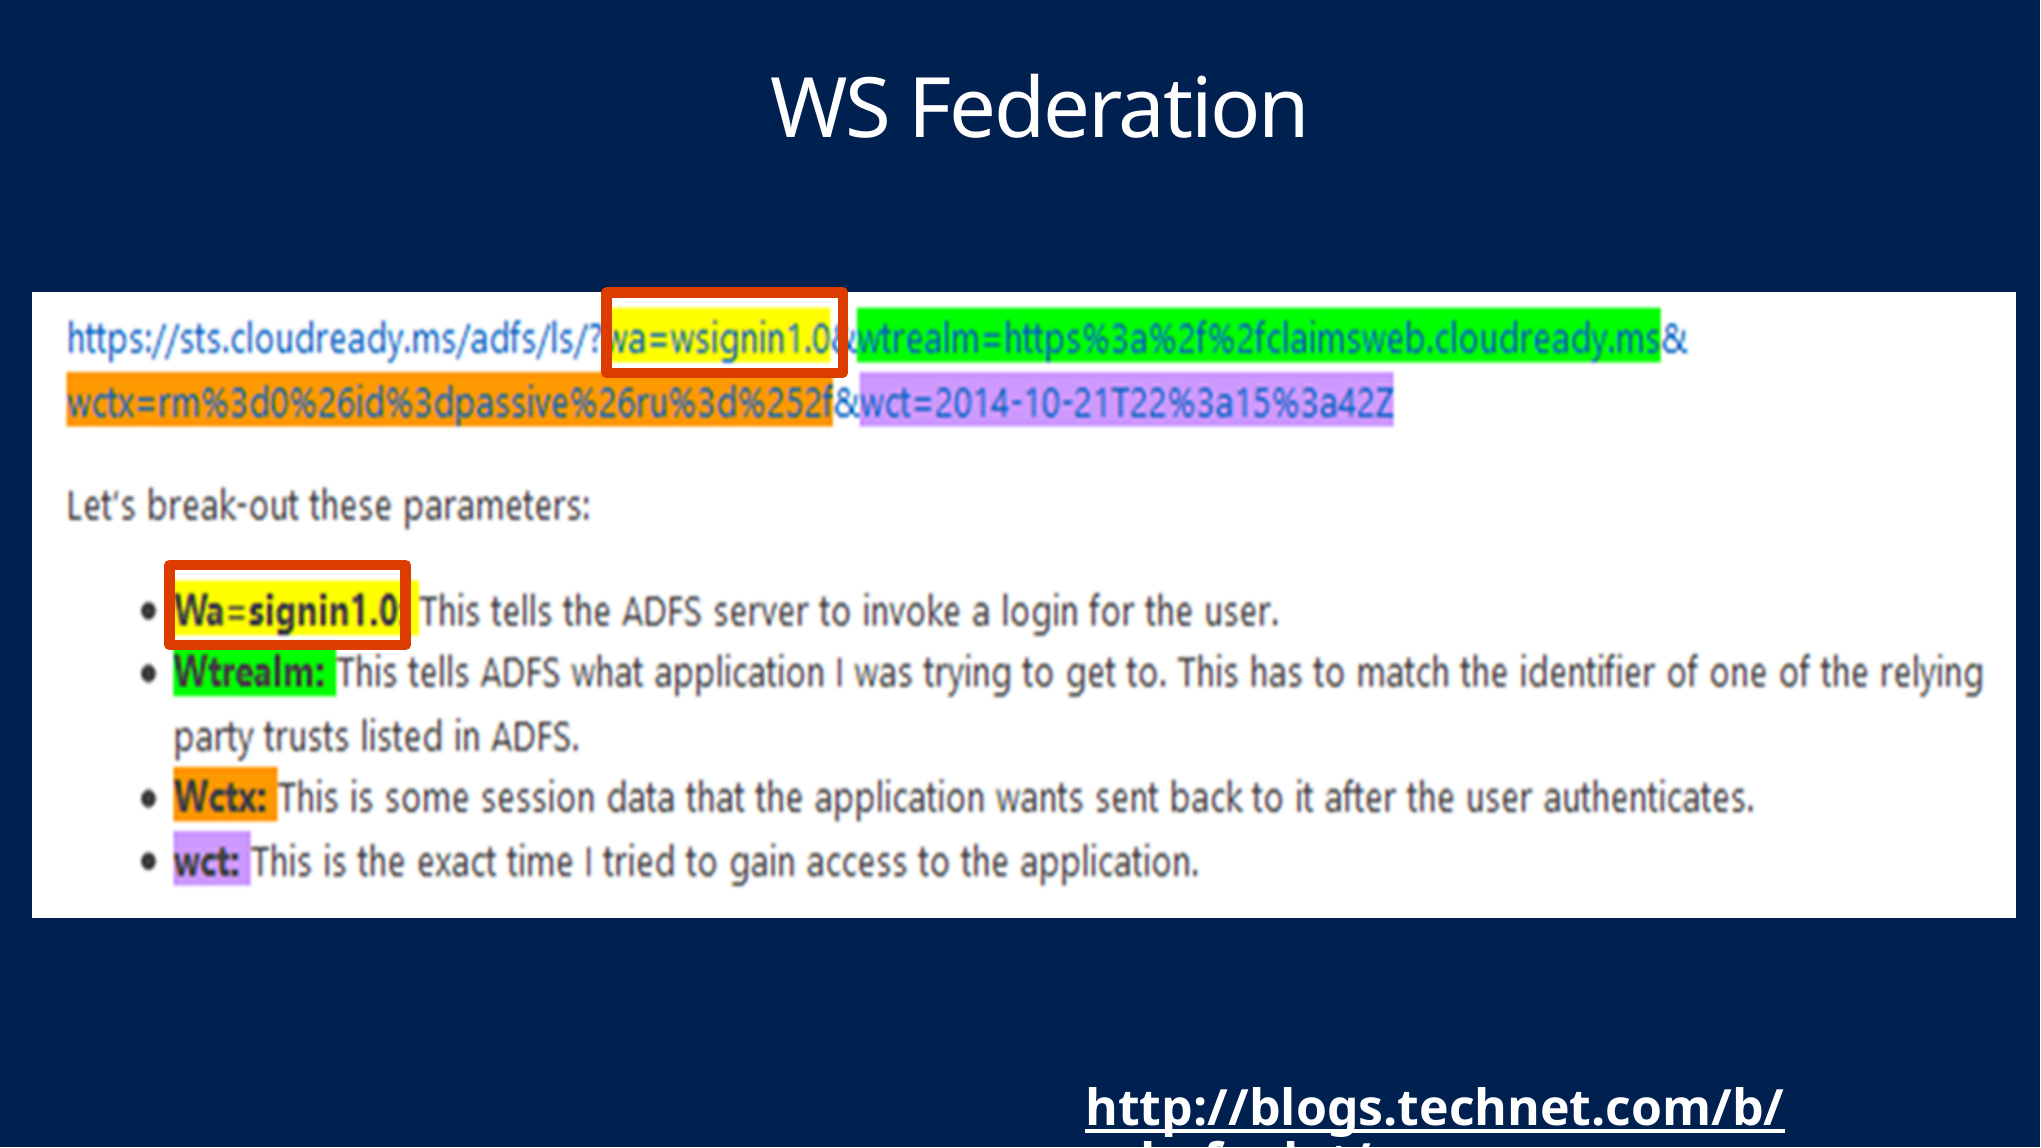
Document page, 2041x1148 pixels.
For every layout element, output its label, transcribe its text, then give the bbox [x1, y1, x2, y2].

text_box http://blogs.technet.com/b/askpfeplat/ [1055, 1057, 2041, 1148]
picture [32, 292, 2016, 918]
title WS Federation [65, 50, 2016, 202]
